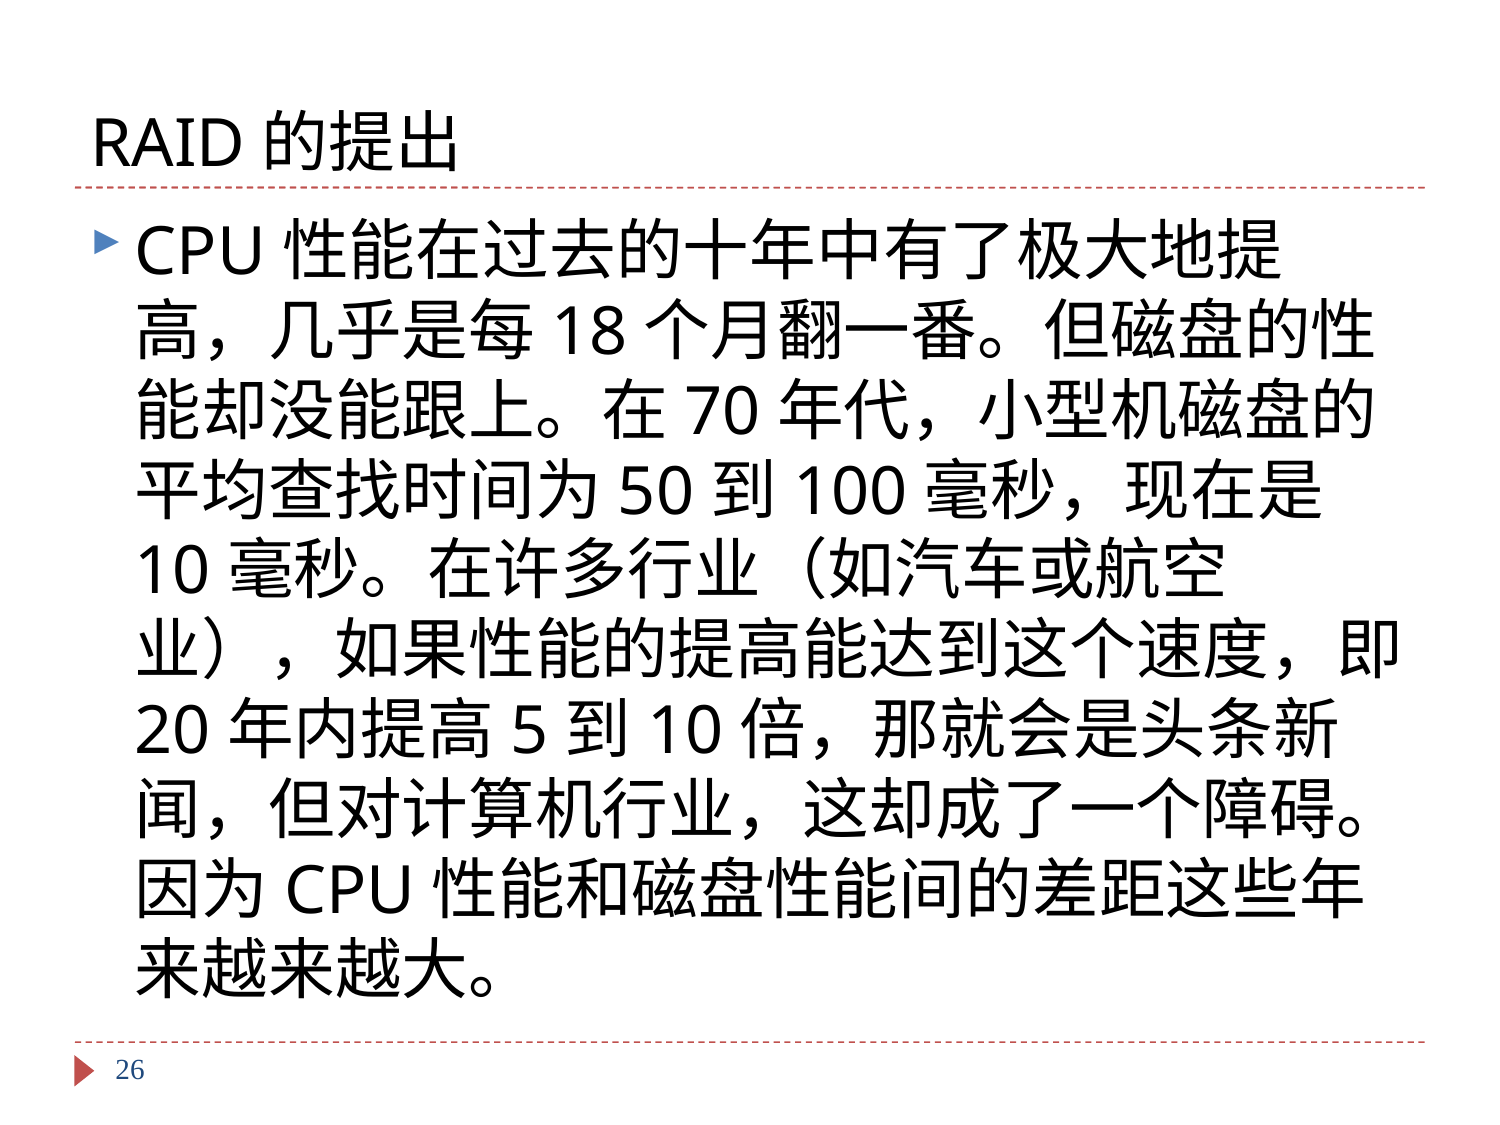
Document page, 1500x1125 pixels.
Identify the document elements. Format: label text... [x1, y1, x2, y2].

slide_number 26 [100, 1042, 426, 1103]
title RAID的提出 [75, 24, 1425, 188]
list CPU性能在过去的十年中有了极大地提高，几乎是每18个月翻一番。但磁盘的性能却没能跟上。在70年代，小型机磁盘的平均查找时间为50到100毫秒，现在是10毫秒。在许多行业（如汽车或航空业），如果性能的提高能达到这个速度，即20年内提高5到10倍，那就会是头条新闻，但对计算机行业，这却成了一个障碍。因为CPU性能和磁盘性能间的差距这些年来越来越大。 [75, 200, 1425, 1006]
